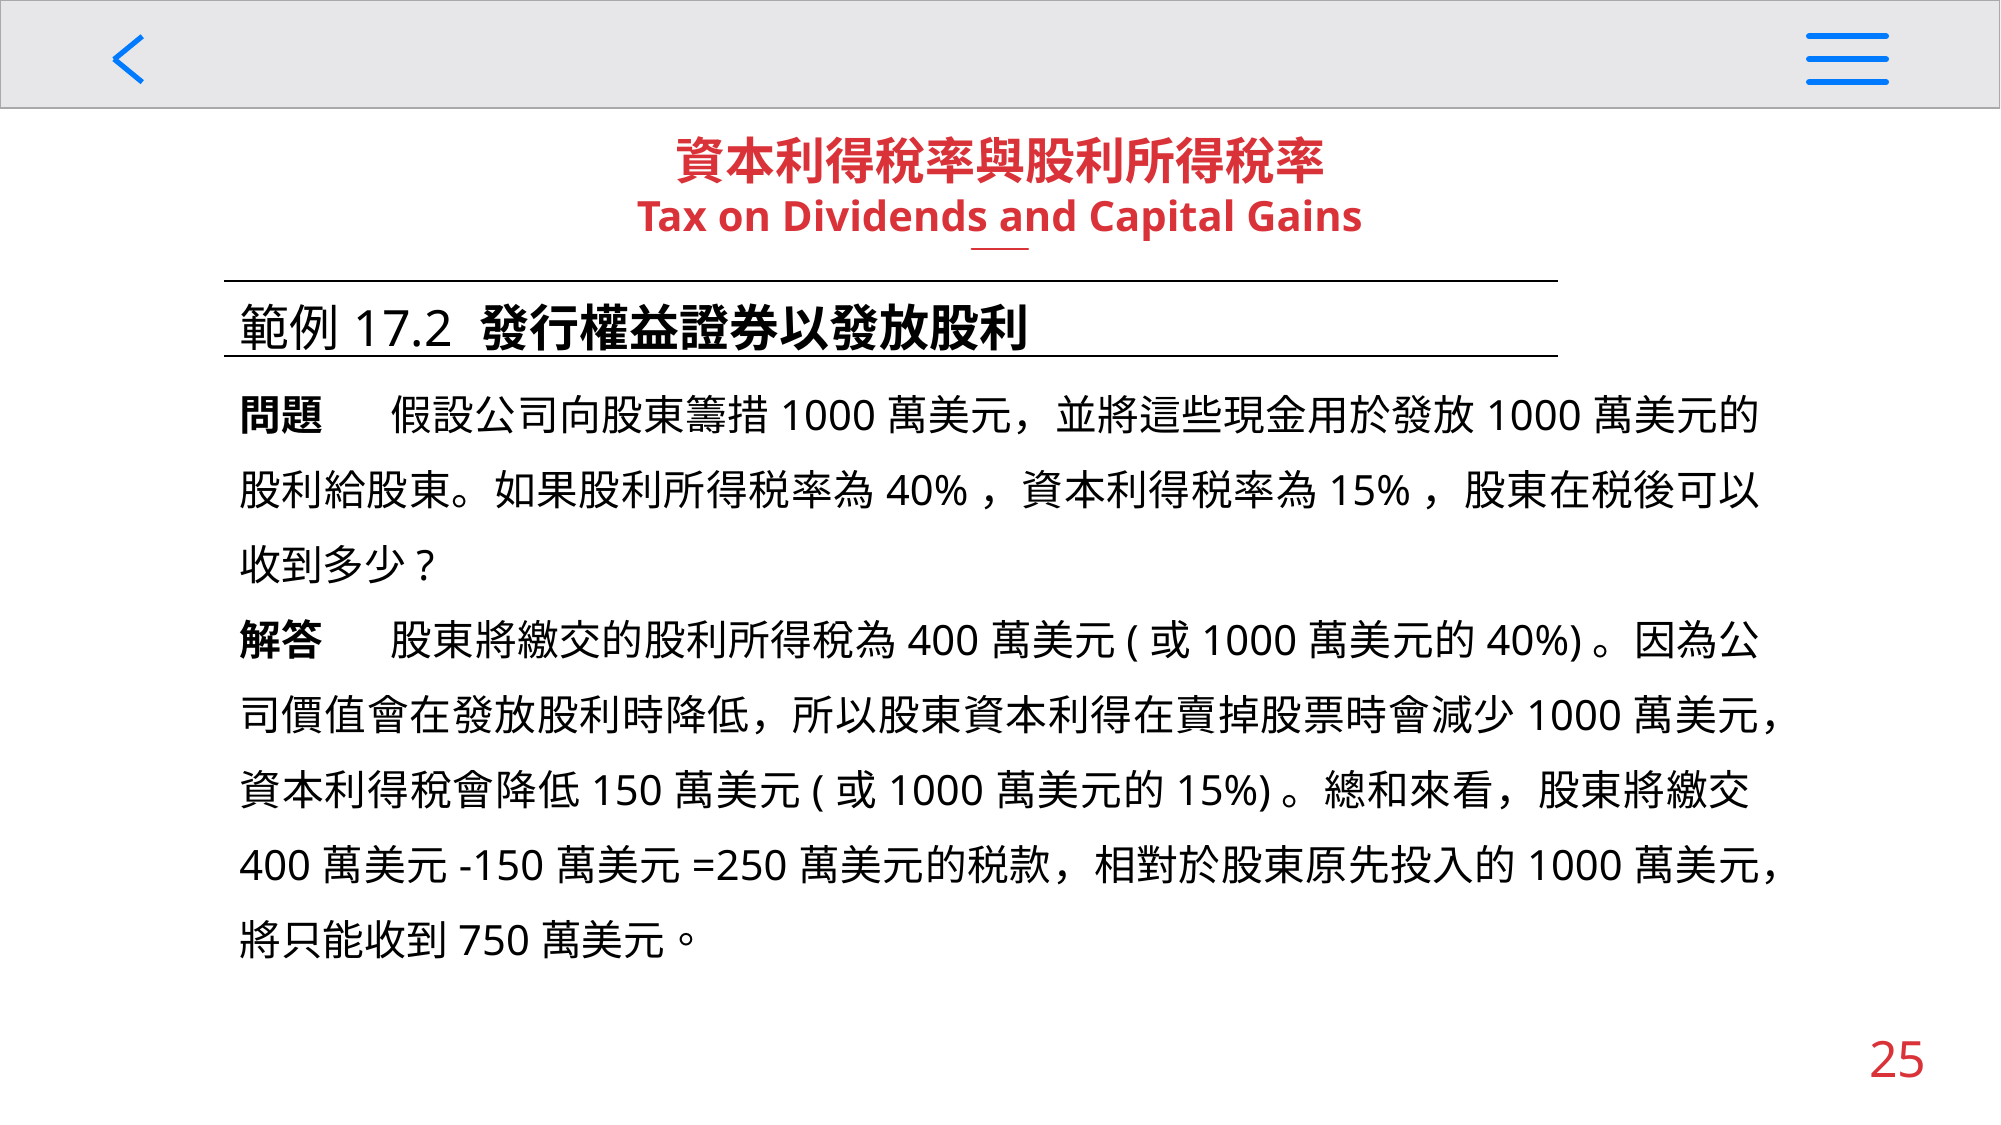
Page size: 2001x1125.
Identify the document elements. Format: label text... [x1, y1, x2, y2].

text_box 問題 假設公司向股東籌措1000萬美元，並將這些現金用於發放1000萬美元的股利給股東。如果股利所得税率為40%，資本利得税率為15%，股東在税後可以收到多少? 解答 股東將繳交的股利所得稅為400萬美元(或1000萬美元的40%)。因為公司價值會在發放股利時降低，所以股東資本利得在賣掉股票時會減少1000萬美元，資本利得稅會降低150萬美元(或1000萬美元的15%)。總和來看，股東將繳交400萬美元-150萬美元=250萬美元的税款，相對於股東原先投入的1000萬美元，將只能收到750萬美元。 [224, 356, 1776, 971]
text_box 資本利得稅率與股利所得稅率 Tax on Dividends and Capital Gains [287, 122, 1713, 248]
text_box 25 [1795, 1020, 2000, 1096]
table_header 範例17.2 發行權益證券以發放股利 [224, 282, 1558, 355]
